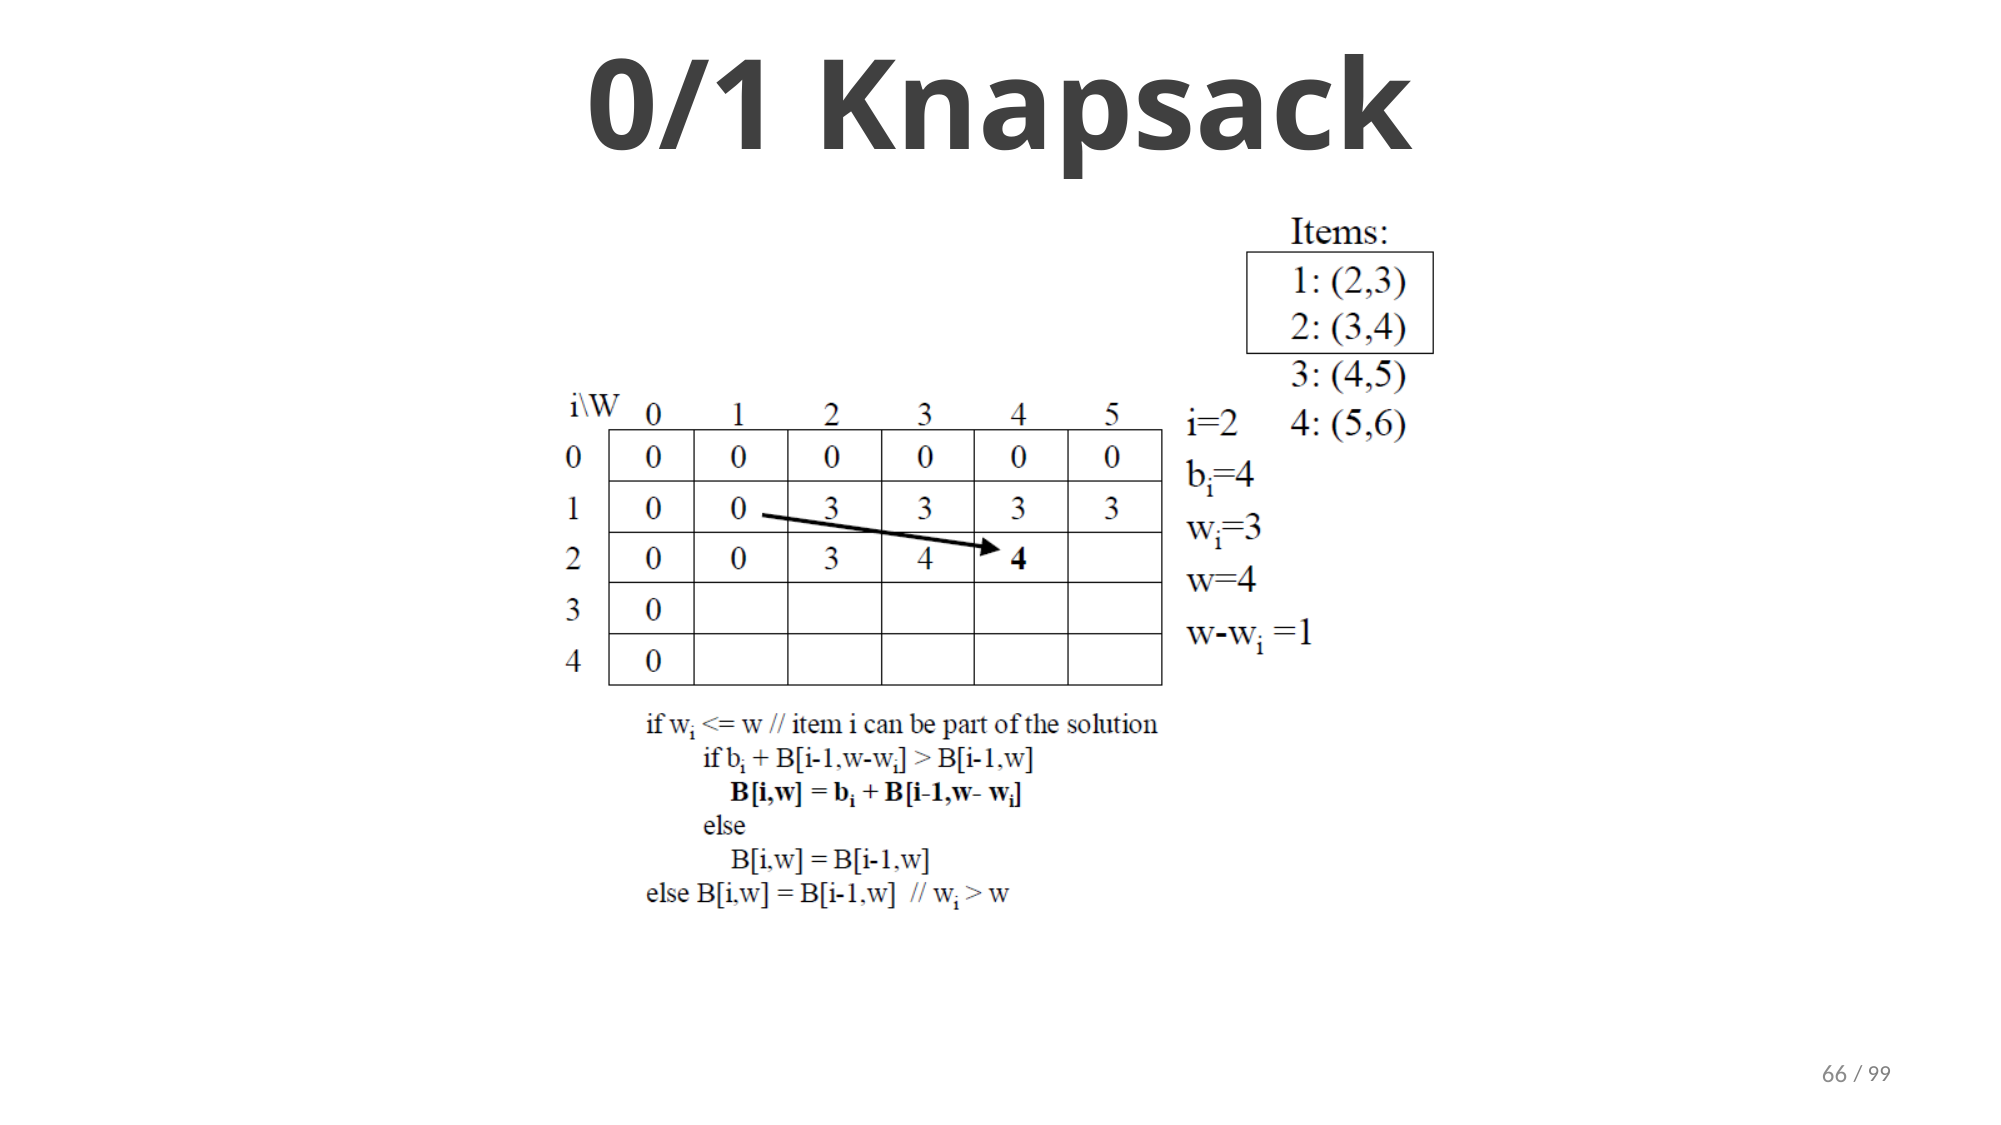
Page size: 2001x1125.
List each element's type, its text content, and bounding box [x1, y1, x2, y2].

slide_number 66 [1412, 1042, 1863, 1103]
picture [561, 214, 1439, 911]
title 0/1 Knapsack [131, 0, 1869, 224]
